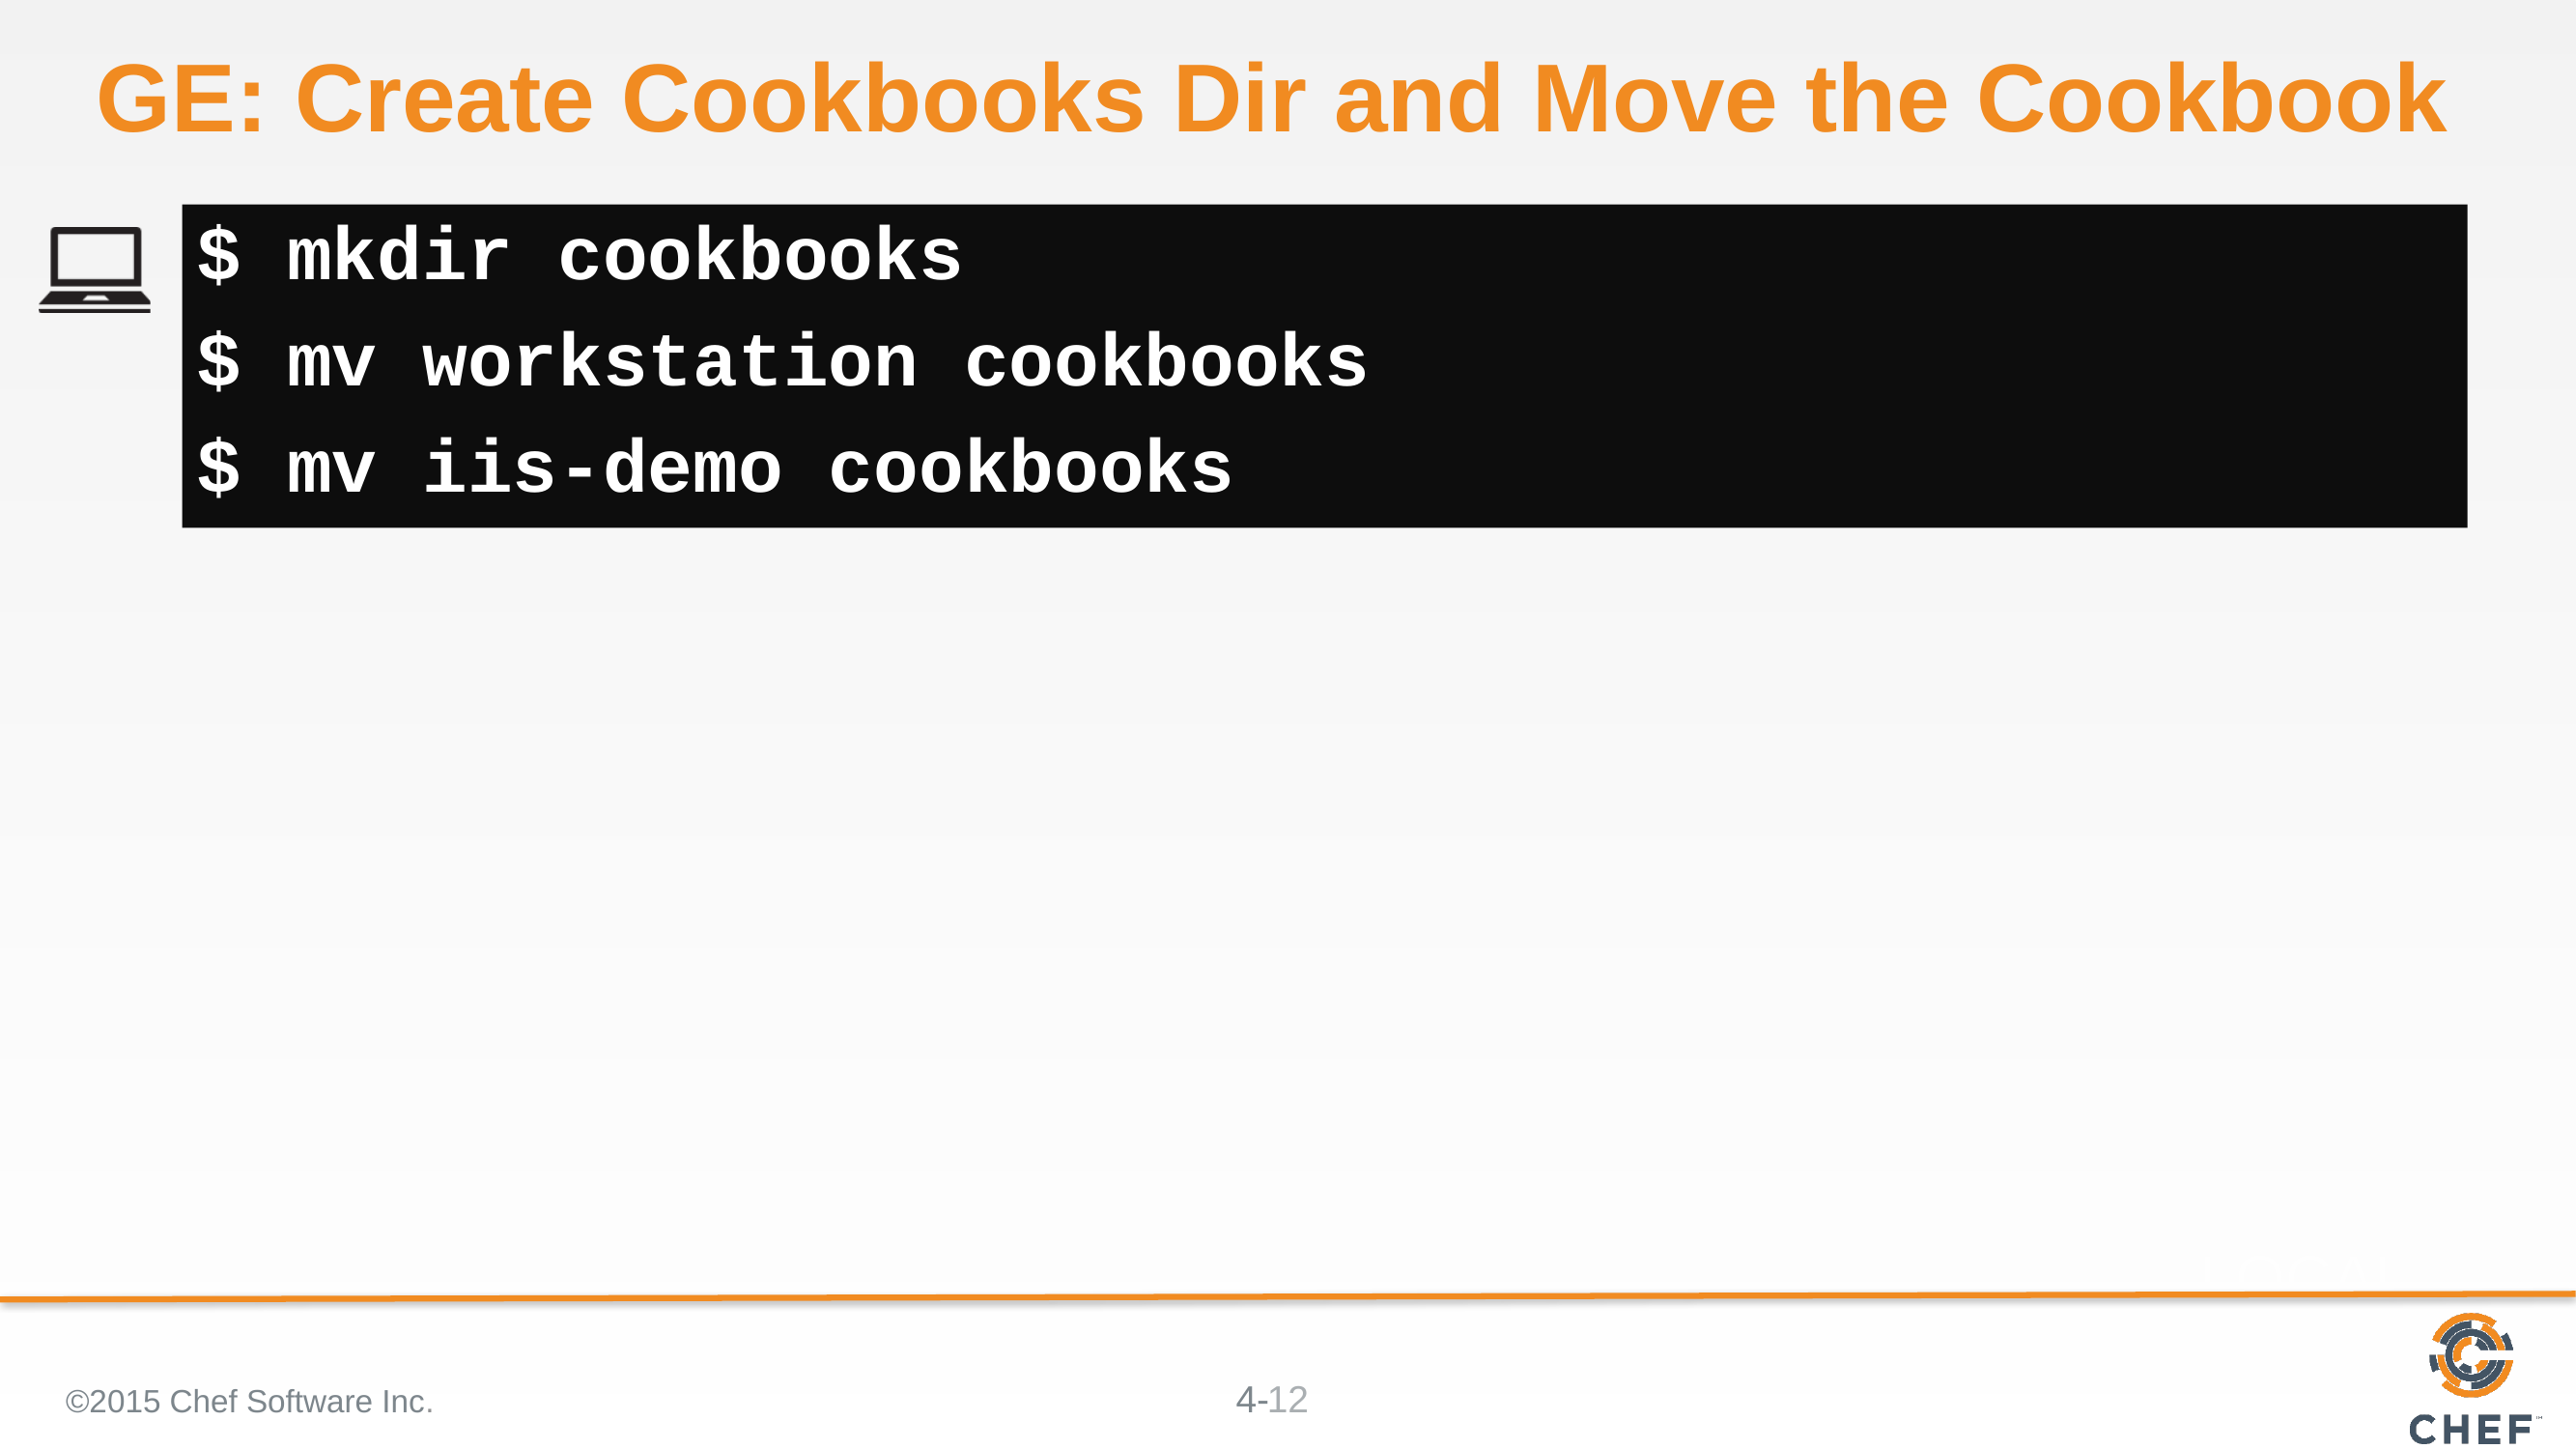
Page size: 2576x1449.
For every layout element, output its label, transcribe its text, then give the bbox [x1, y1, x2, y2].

title GE: Create Cookbooks Dir and Move the Cookbook [96, 48, 2554, 180]
slide_number 12 [998, 1359, 1578, 1437]
footer ©2015 Chef Software Inc. [51, 1359, 952, 1440]
list $ mkdir cookbooks $ mv workstation cookbooks $ mv iis-demo cookbooks [182, 204, 2468, 528]
picture [2399, 1297, 2550, 1449]
